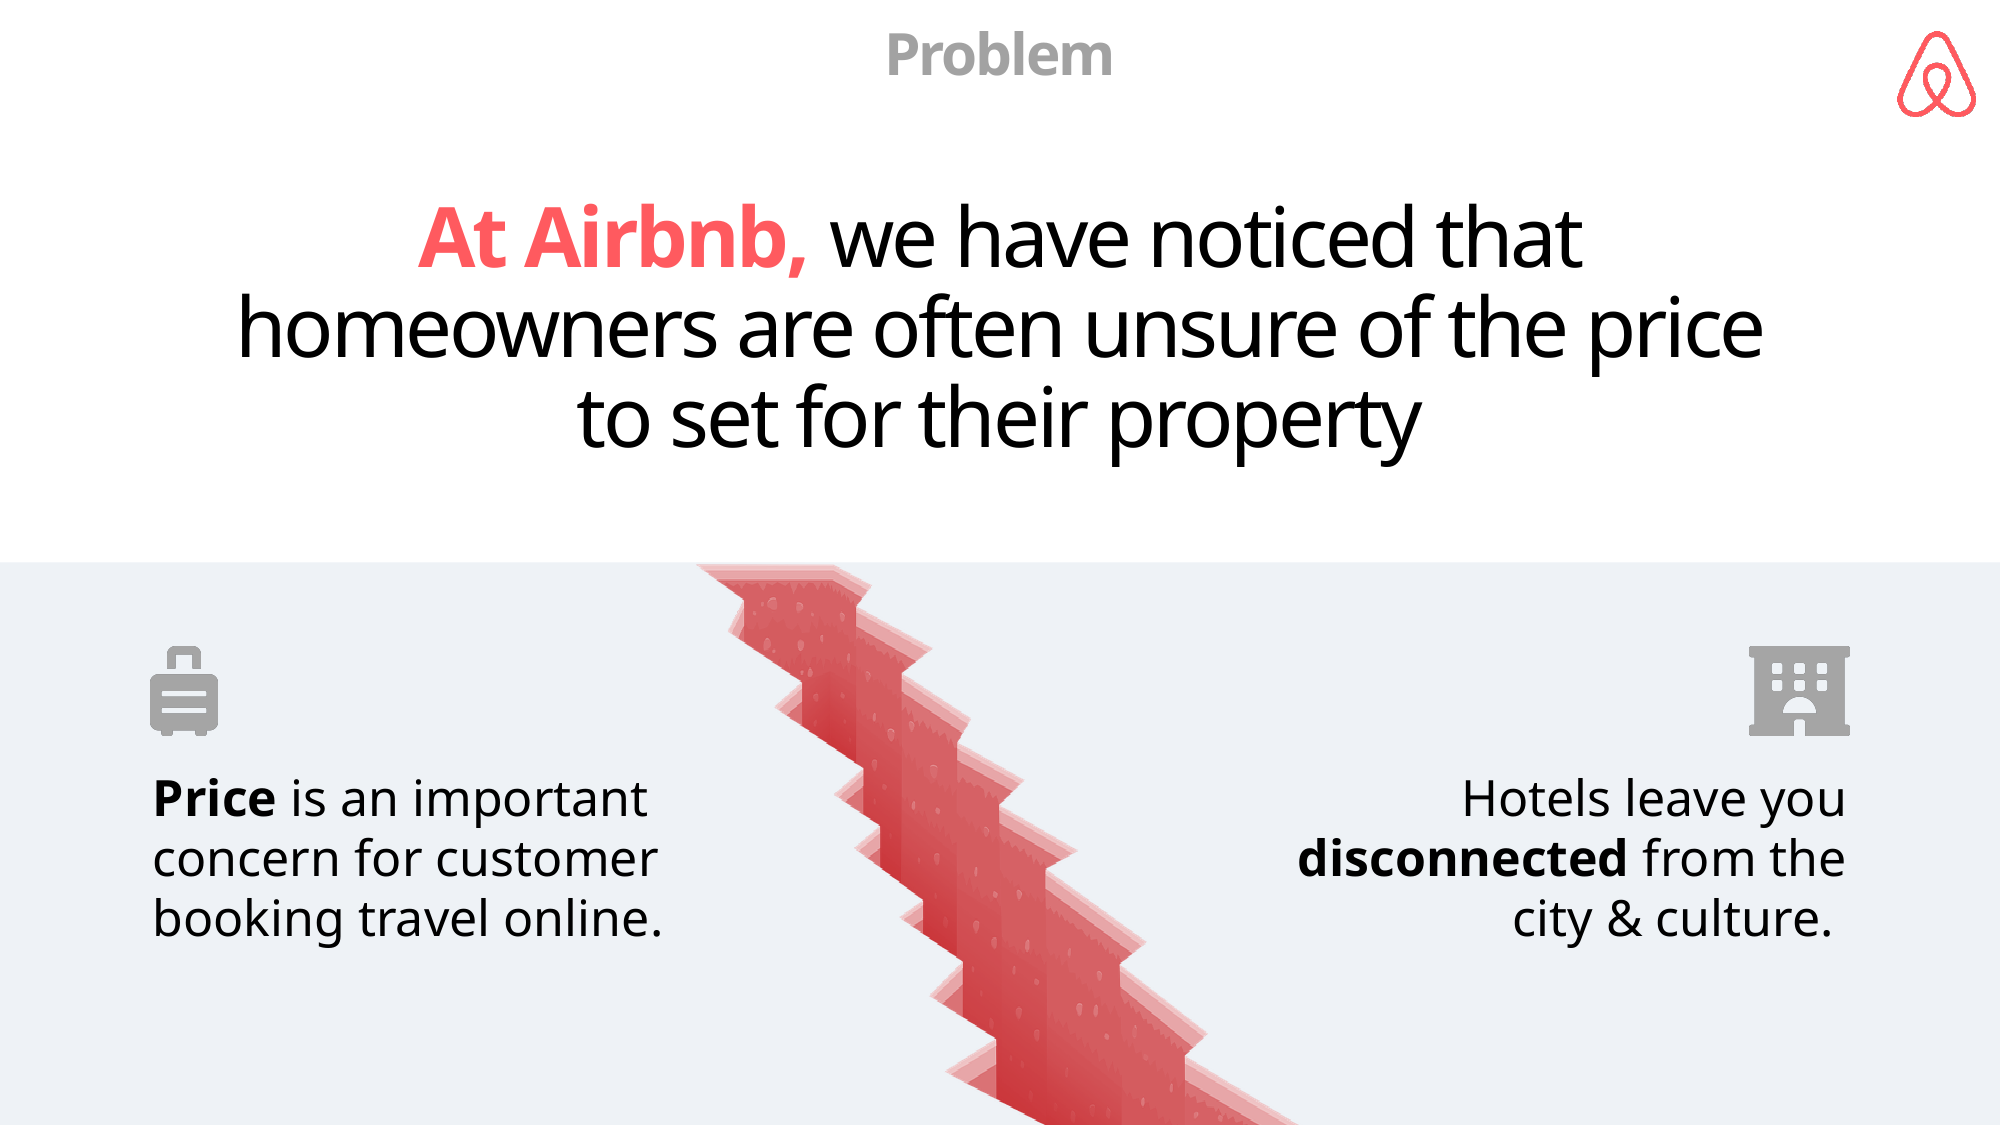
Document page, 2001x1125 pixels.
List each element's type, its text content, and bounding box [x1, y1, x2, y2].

picture [150, 646, 218, 736]
picture [1748, 646, 1850, 736]
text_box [0, 562, 2000, 1125]
text_box Problem [772, 0, 1227, 114]
picture [1897, 31, 1976, 117]
title At Airbnb, we have noticed that homeowners are often unsure of the price to set for their property [216, 156, 1785, 506]
